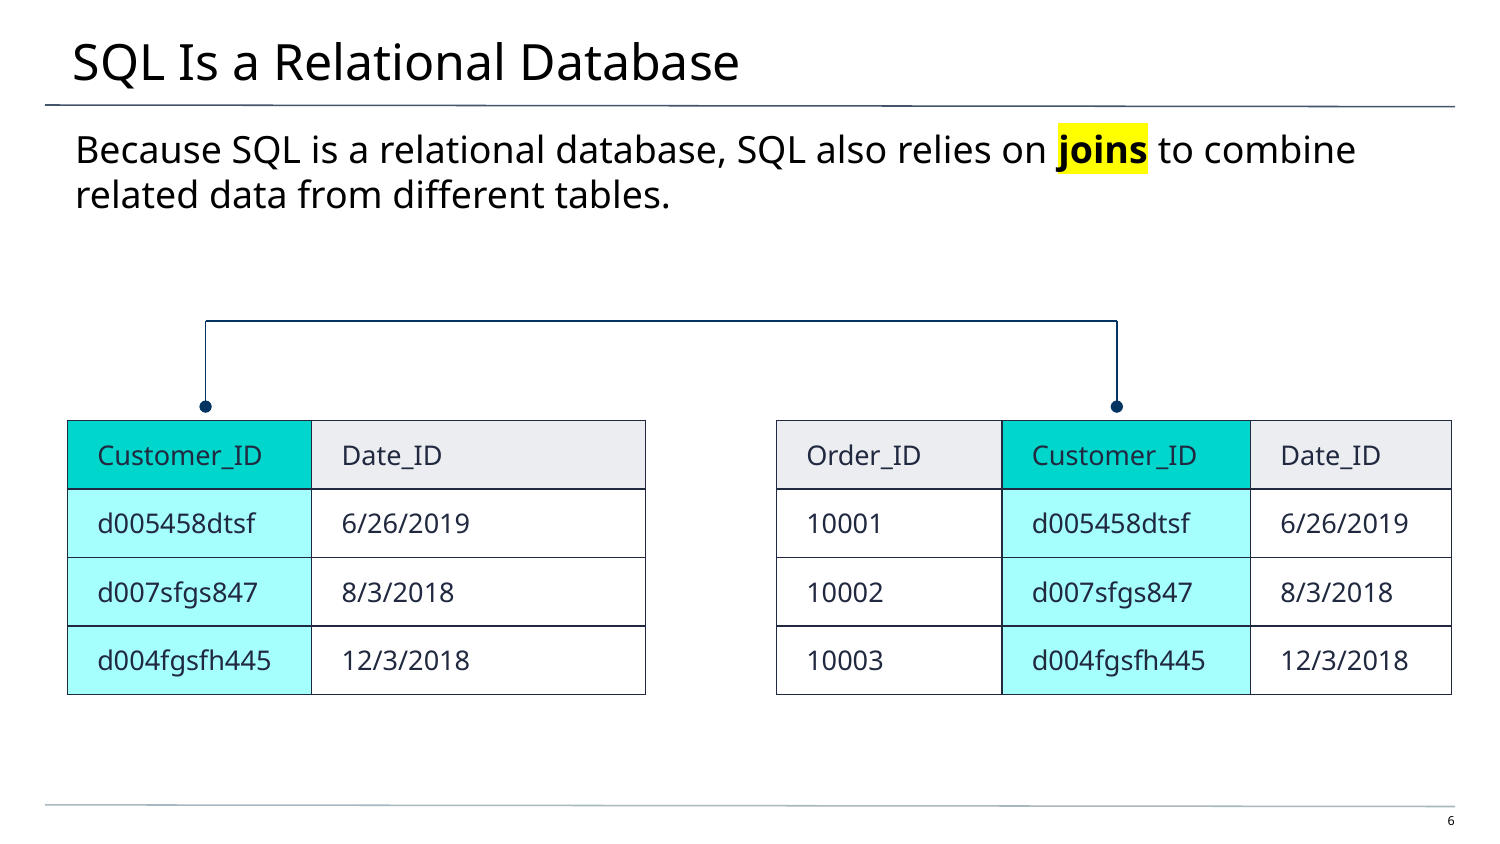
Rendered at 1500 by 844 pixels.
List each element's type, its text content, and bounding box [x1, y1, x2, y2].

table_cell 6/26/2019 [312, 490, 645, 557]
table_header Date_ID [312, 421, 645, 488]
table_cell 8/3/2018 [312, 558, 645, 625]
table_cell d005458dtsf [68, 490, 311, 557]
table_cell d004fgsfh445 [1003, 627, 1250, 694]
table_cell 10001 [777, 490, 1001, 557]
table_cell 10003 [777, 627, 1001, 694]
table_header Customer_ID [68, 421, 311, 488]
table_cell 12/3/2018 [1251, 627, 1451, 694]
table_cell d007sfgs847 [68, 558, 311, 625]
table_cell d005458dtsf [1003, 490, 1250, 557]
table_cell 12/3/2018 [312, 627, 645, 694]
table_header Order_ID [777, 421, 1001, 488]
table_cell 10002 [777, 558, 1001, 625]
table_header Date_ID [1251, 421, 1451, 488]
table_cell d004fgsfh445 [68, 627, 311, 694]
subtitle Because SQL is a relational database, SQL also relies on joins to combine related data from different tables. [0, 110, 1500, 171]
table_cell 6/26/2019 [1251, 490, 1451, 557]
table_cell 8/3/2018 [1251, 558, 1451, 625]
title SQL Is a Relational Database [0, 0, 1500, 88]
table_header Customer_ID [1003, 421, 1250, 488]
table_cell d007sfgs847 [1003, 558, 1250, 625]
